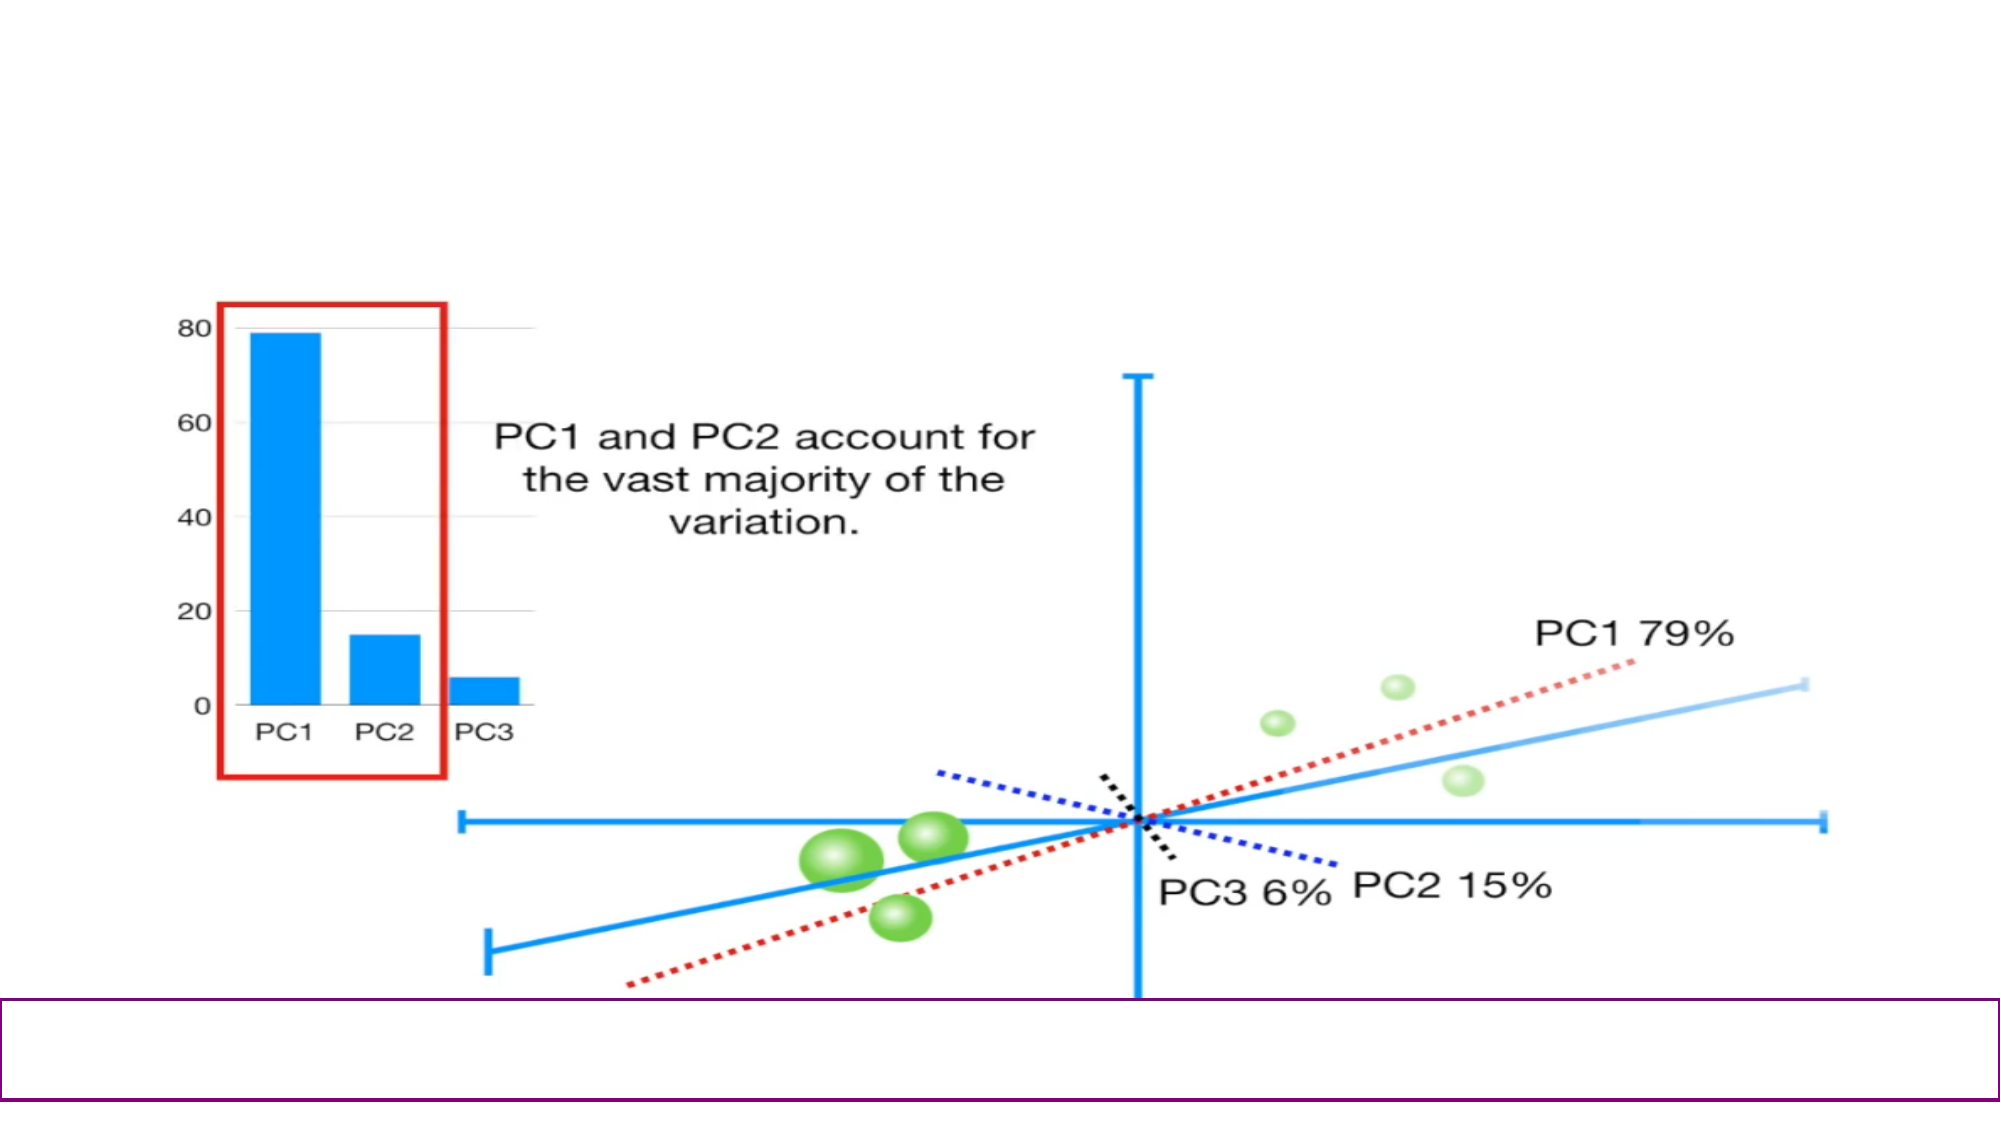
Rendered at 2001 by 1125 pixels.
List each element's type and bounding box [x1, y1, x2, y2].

footer [0, 998, 2000, 1102]
list [149, 287, 1851, 1001]
